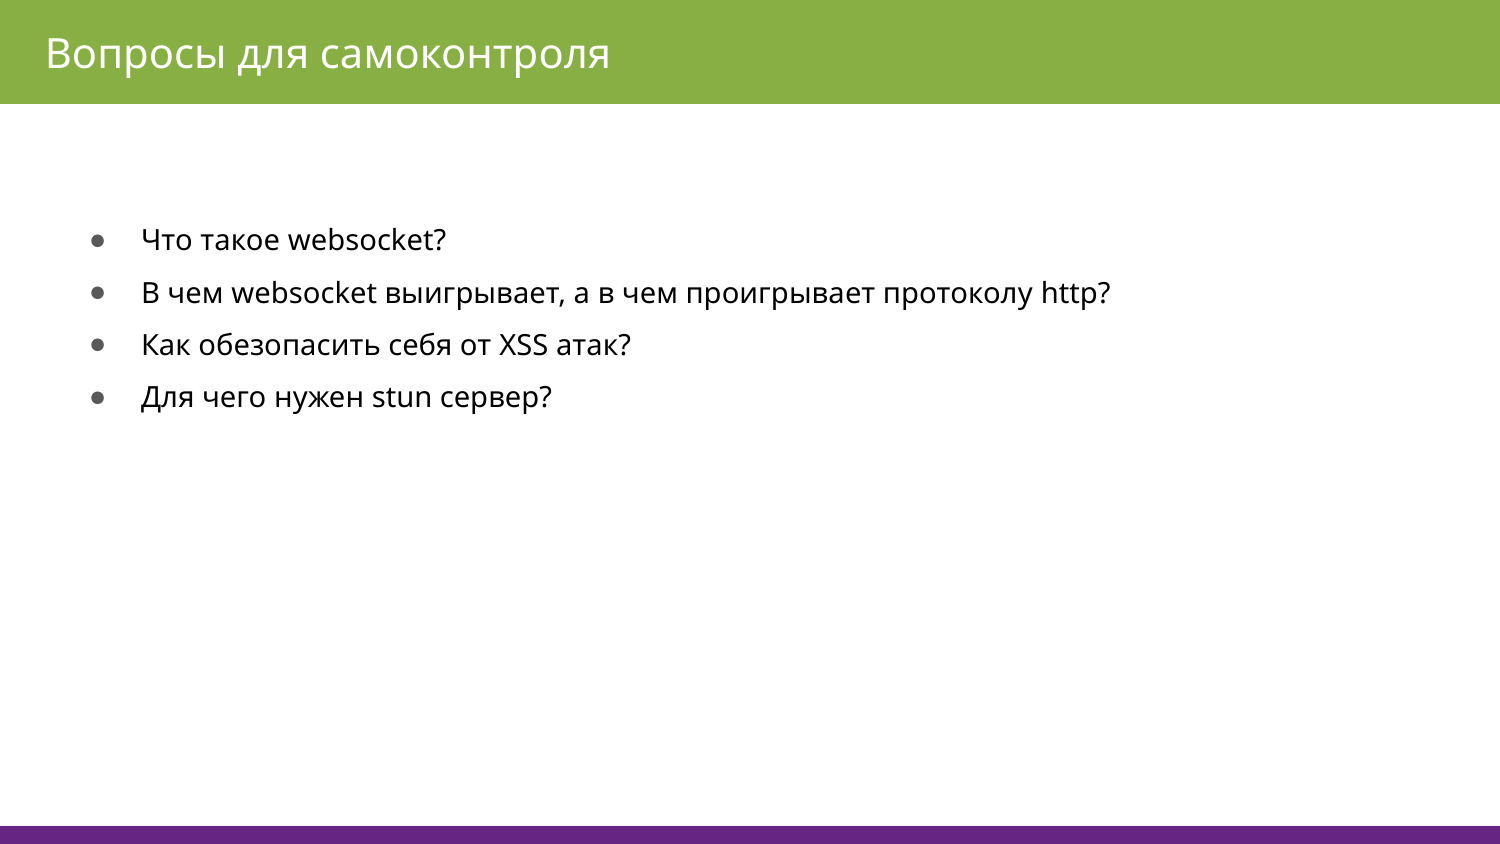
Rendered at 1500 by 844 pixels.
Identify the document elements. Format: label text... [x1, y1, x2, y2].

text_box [0, 0, 1500, 104]
list Что такое websocket? В чем websocket выигрывает, а в чем проигрывает протоколу http? Как обезопасить себя от XSS атак? Для чего нужен stun сервер? [51, 189, 1450, 750]
text_box [0, 826, 1500, 844]
